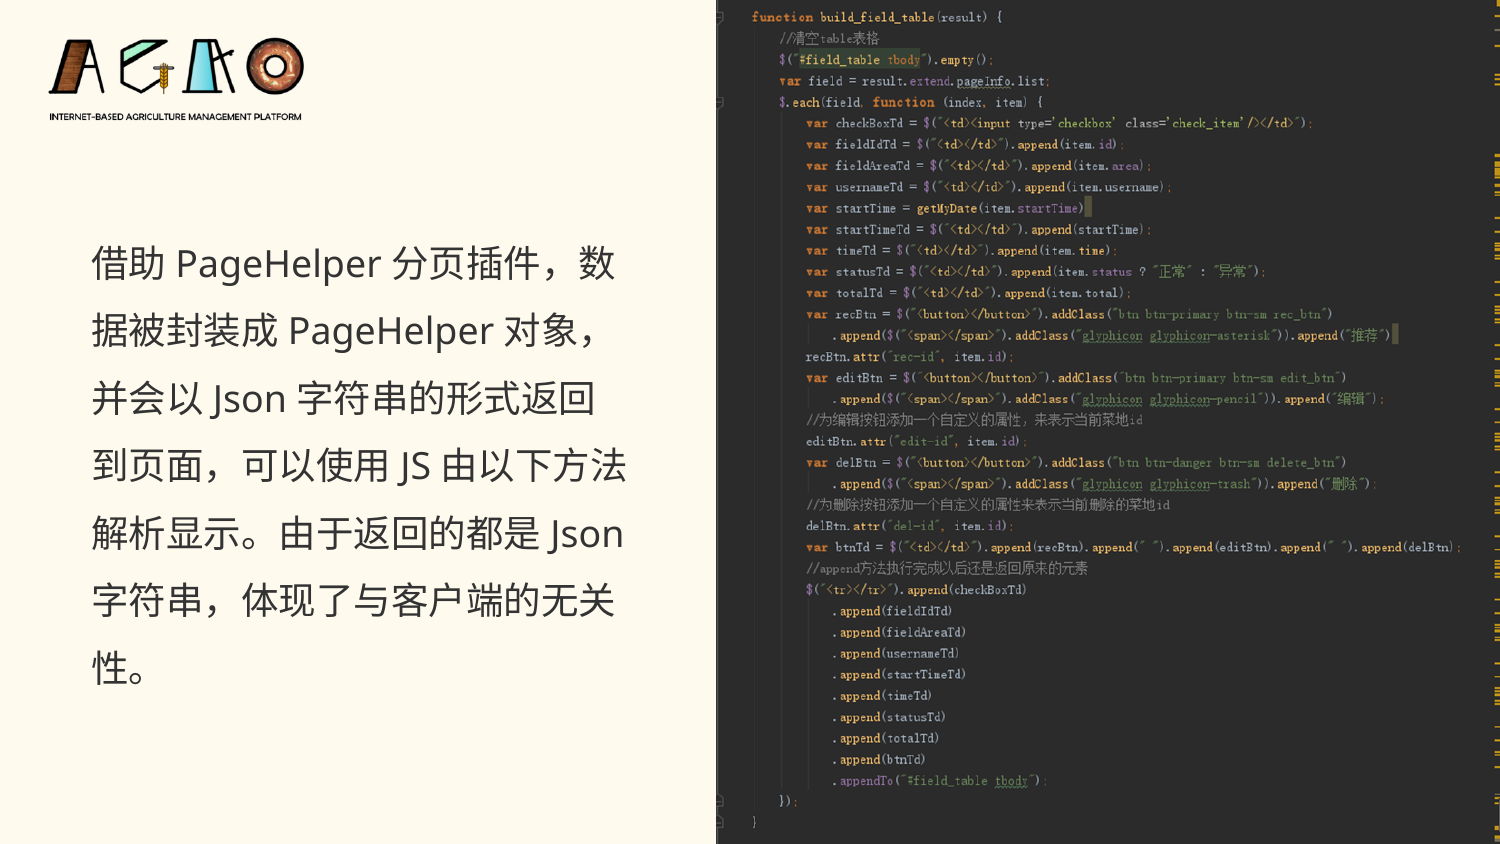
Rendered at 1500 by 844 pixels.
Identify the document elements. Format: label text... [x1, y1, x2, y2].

picture [715, 0, 1500, 844]
text_box 借助PageHelper分页插件，数据被封装成PageHelper对象，并会以Json字符串的形式返回到页面，可以使用JS由以下方法解析显示。由于返回的都是Json字符串，体现了与客户端的无关性。 [76, 209, 644, 698]
picture [41, 32, 310, 125]
